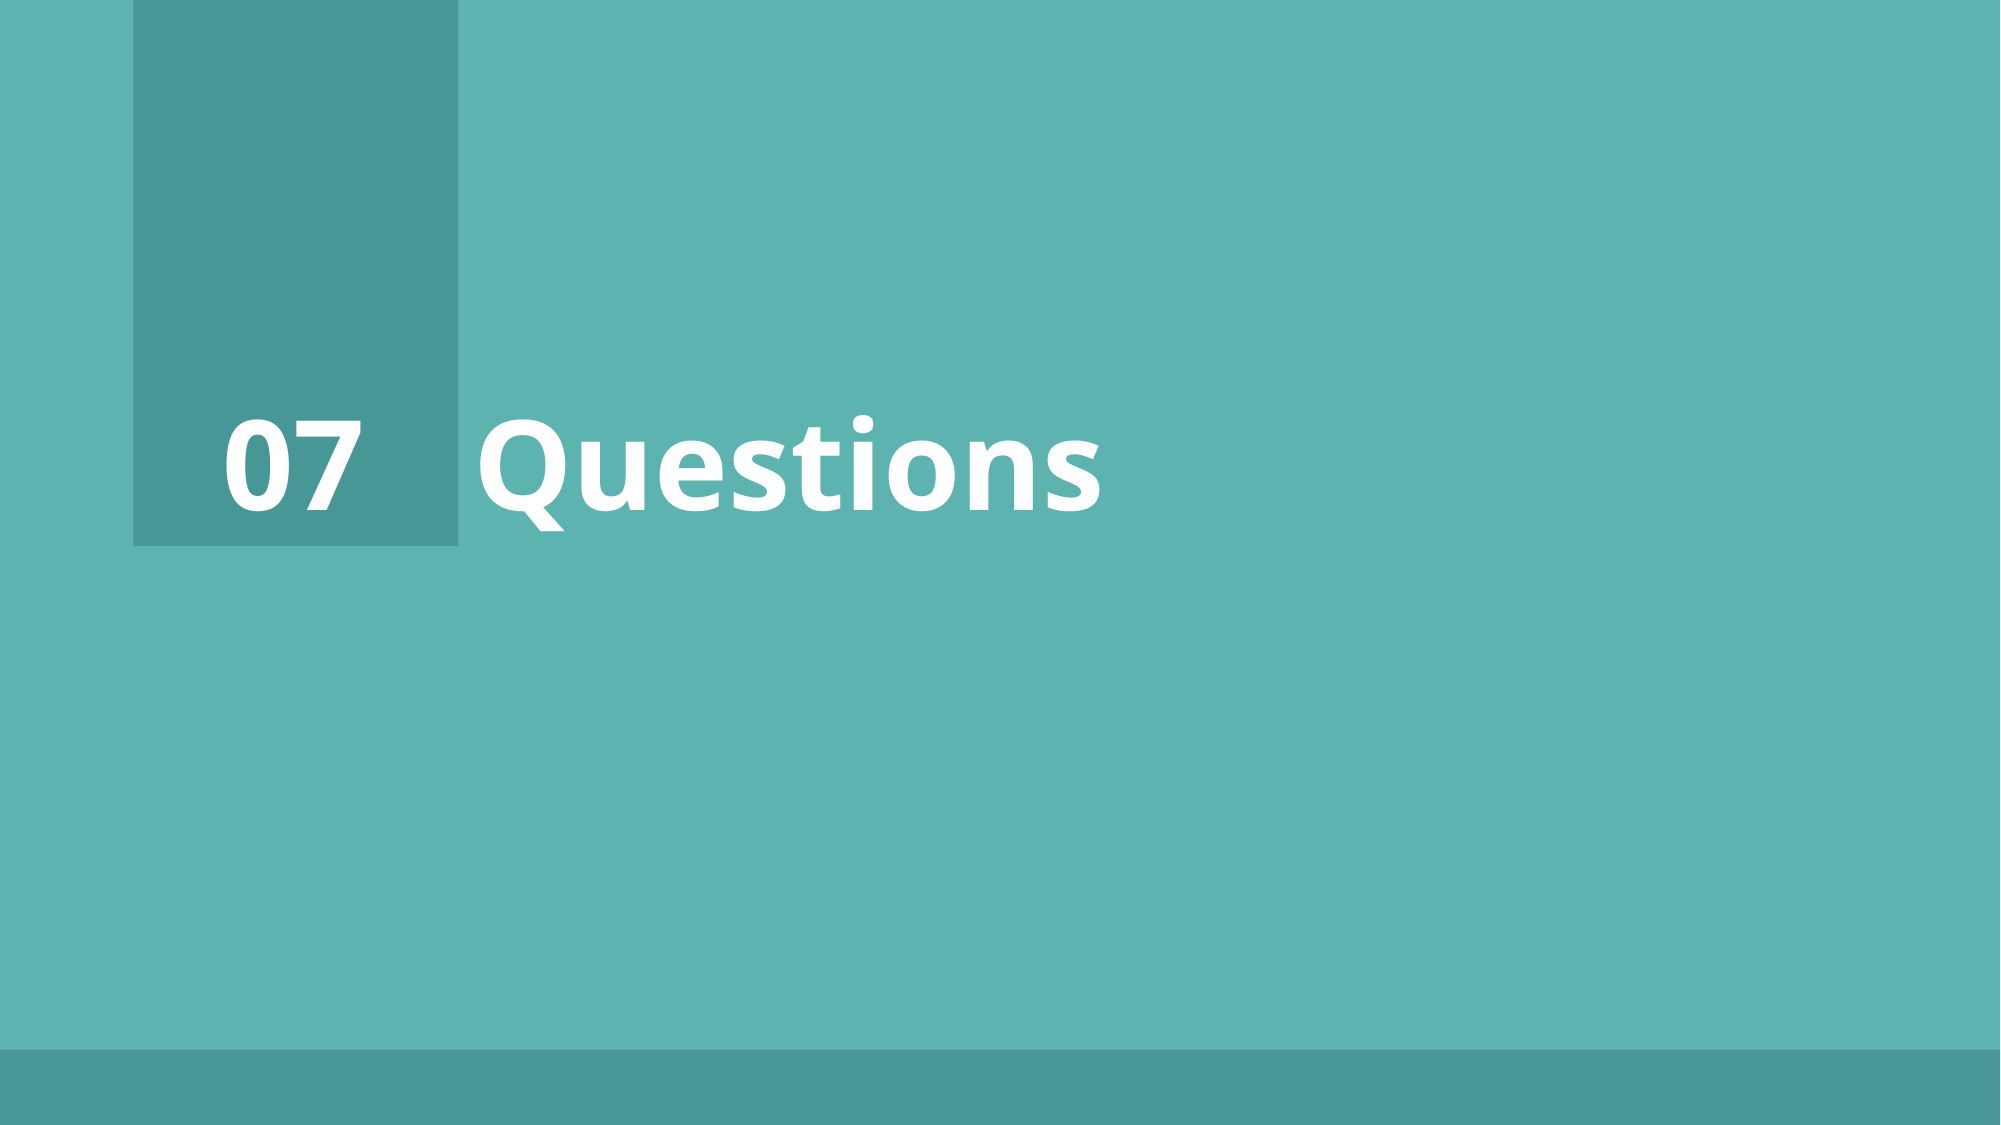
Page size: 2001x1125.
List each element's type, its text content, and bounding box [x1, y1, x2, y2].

list 07 [133, 394, 455, 545]
list Questions [458, 394, 1598, 545]
